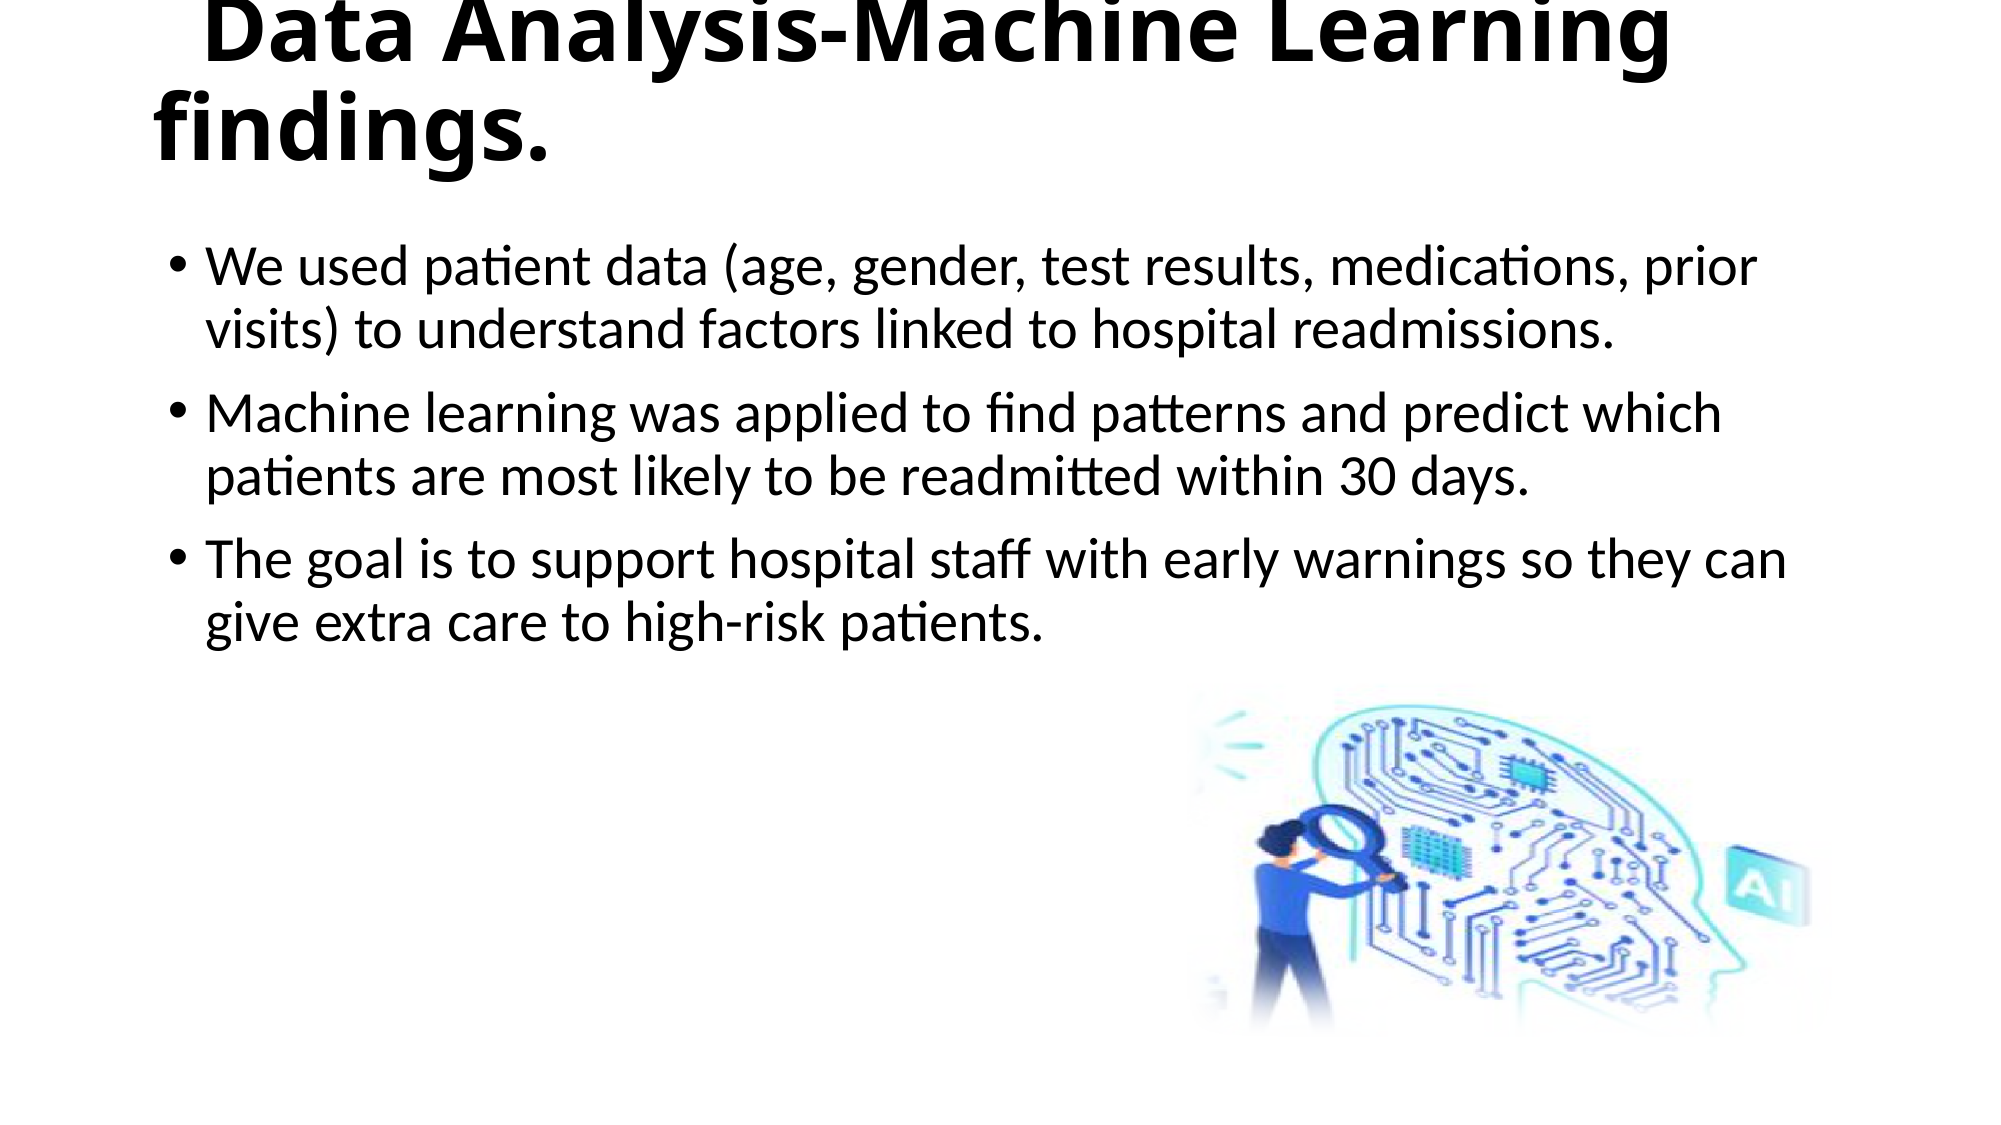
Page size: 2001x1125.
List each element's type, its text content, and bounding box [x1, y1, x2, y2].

picture [1185, 626, 1834, 1038]
title Data Analysis-Machine Learning findings. [137, 13, 1704, 149]
list We used patient data (age, gender, test results, medications, prior visits) to understand factors linked to hospital readmissions. Machine learning was applied to find patterns and predict which patients are most likely to be readmitted within 30 days. The goal is to support hospital staff with early warnings so they can give extra care to high-risk patients. [152, 137, 1826, 669]
